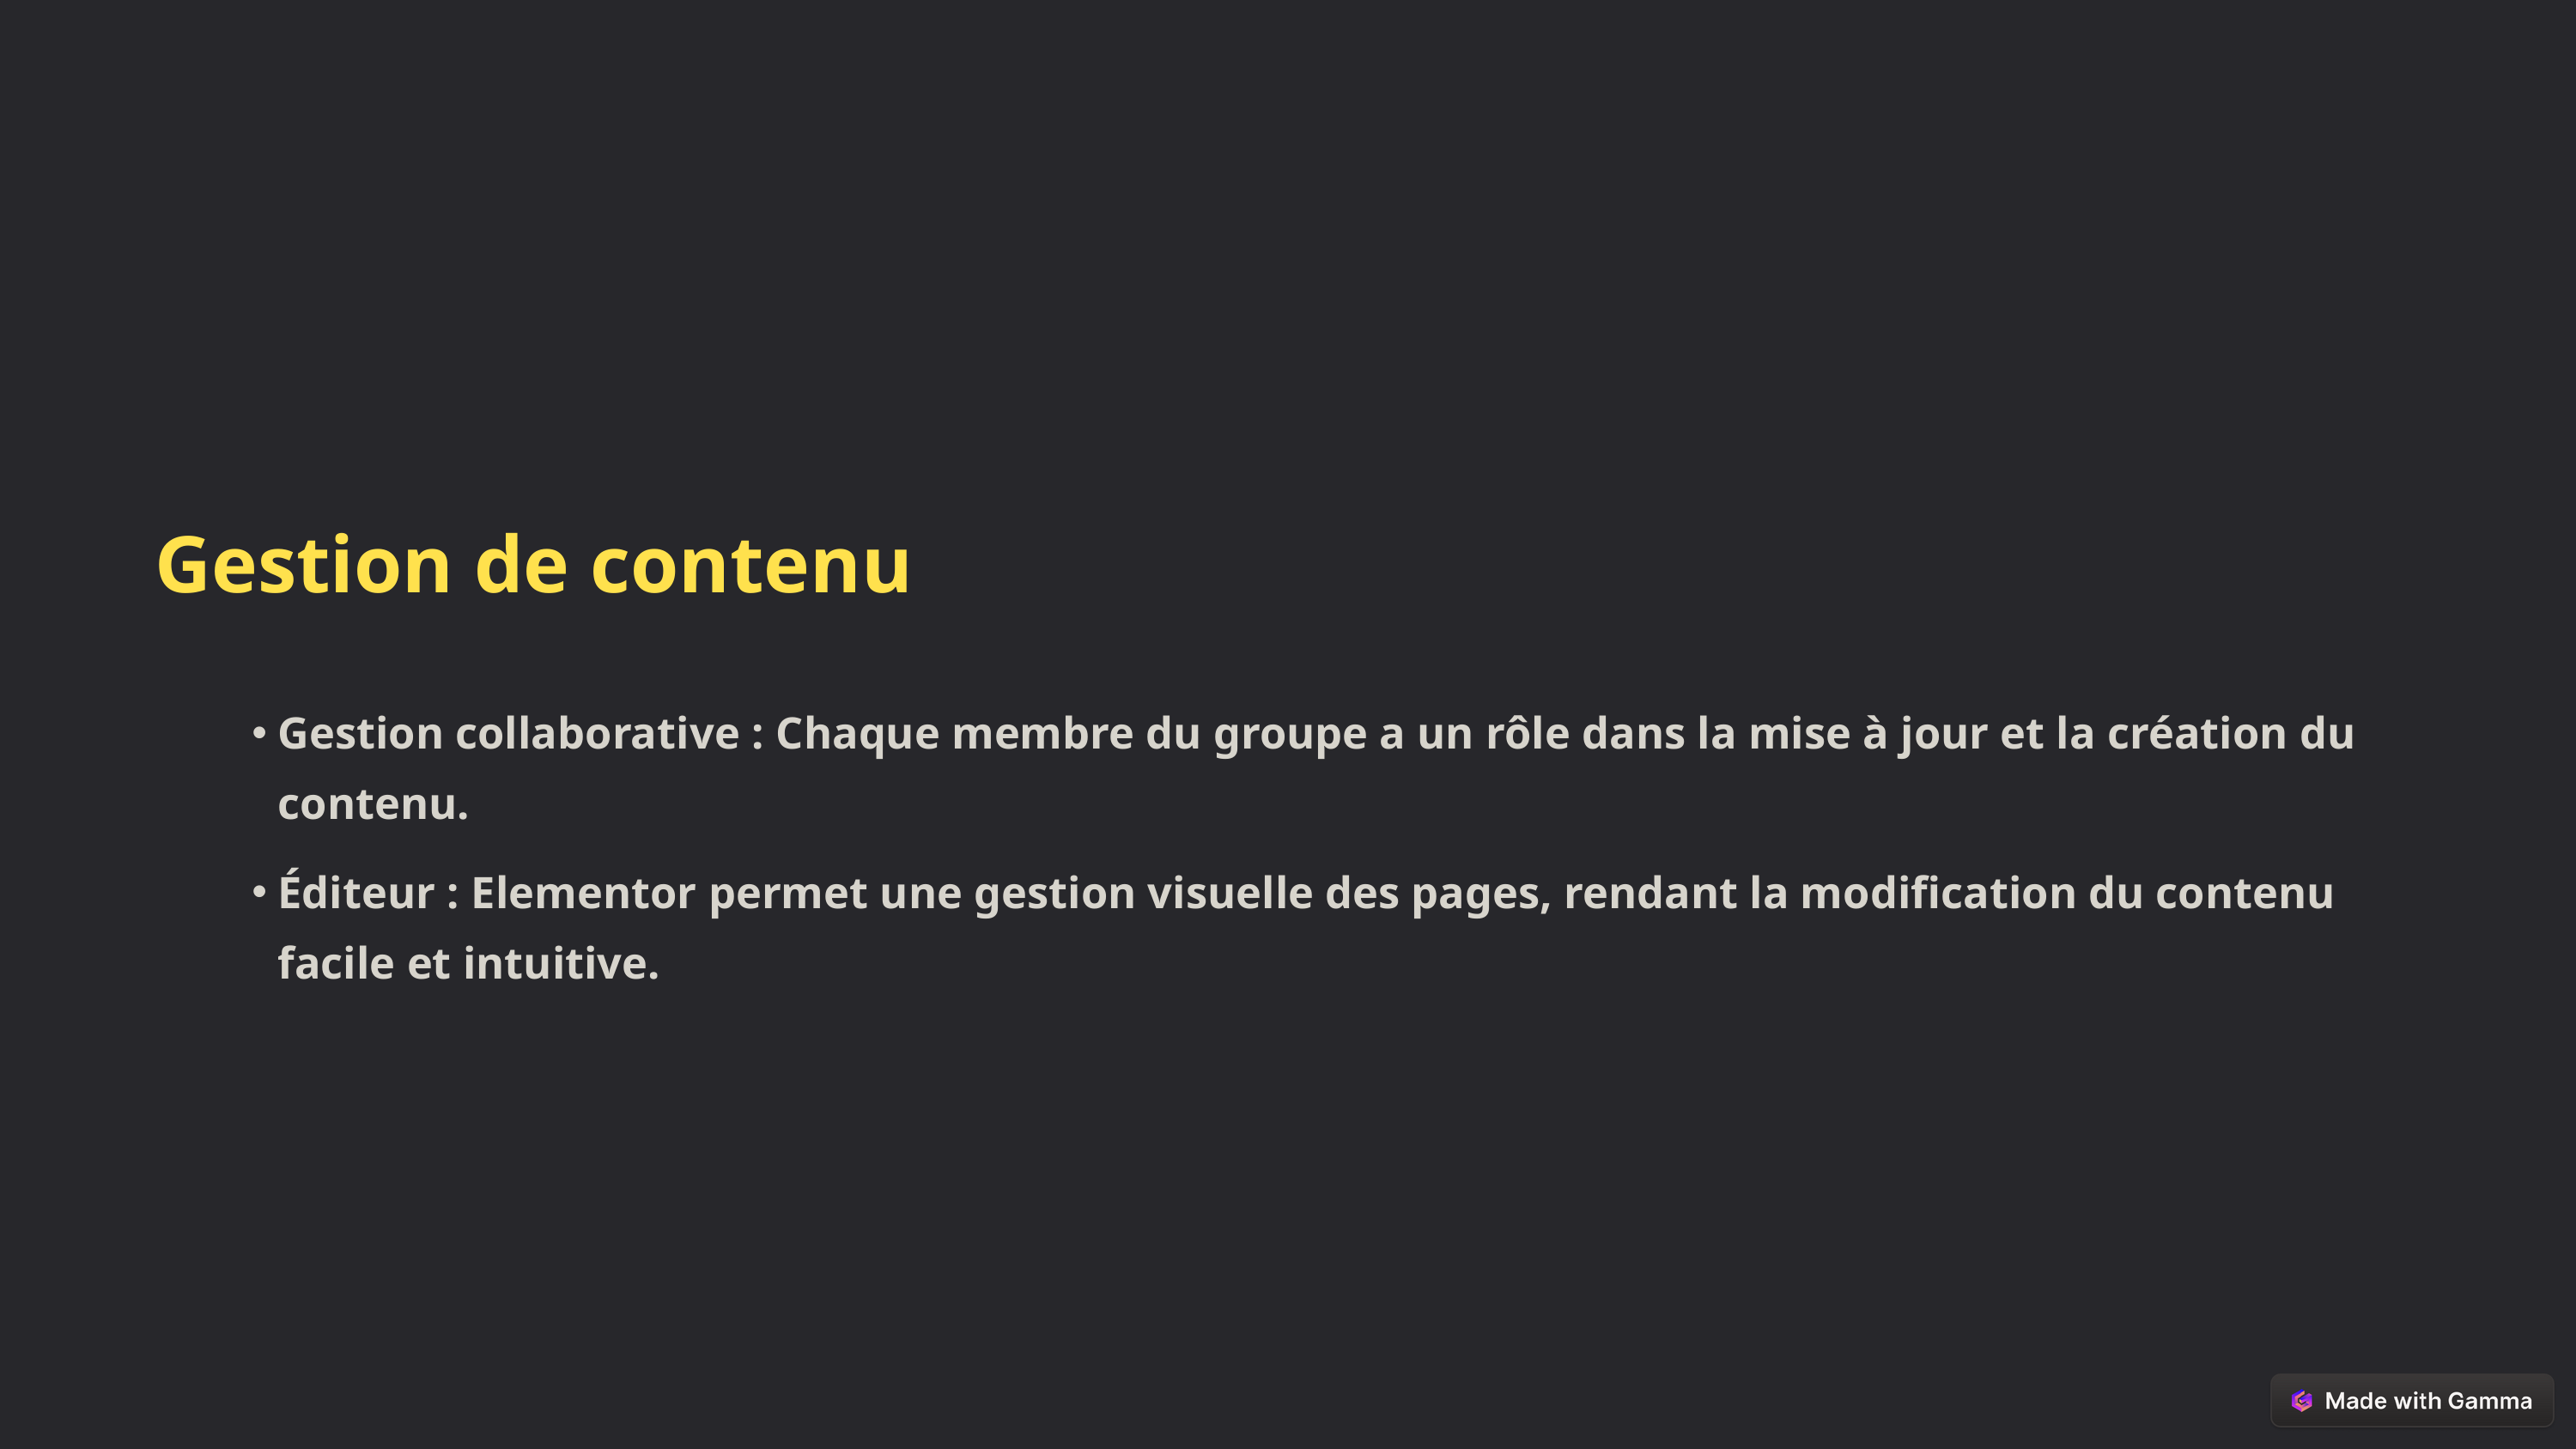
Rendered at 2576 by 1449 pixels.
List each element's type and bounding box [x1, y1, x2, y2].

text_box [0, 0, 2576, 1449]
